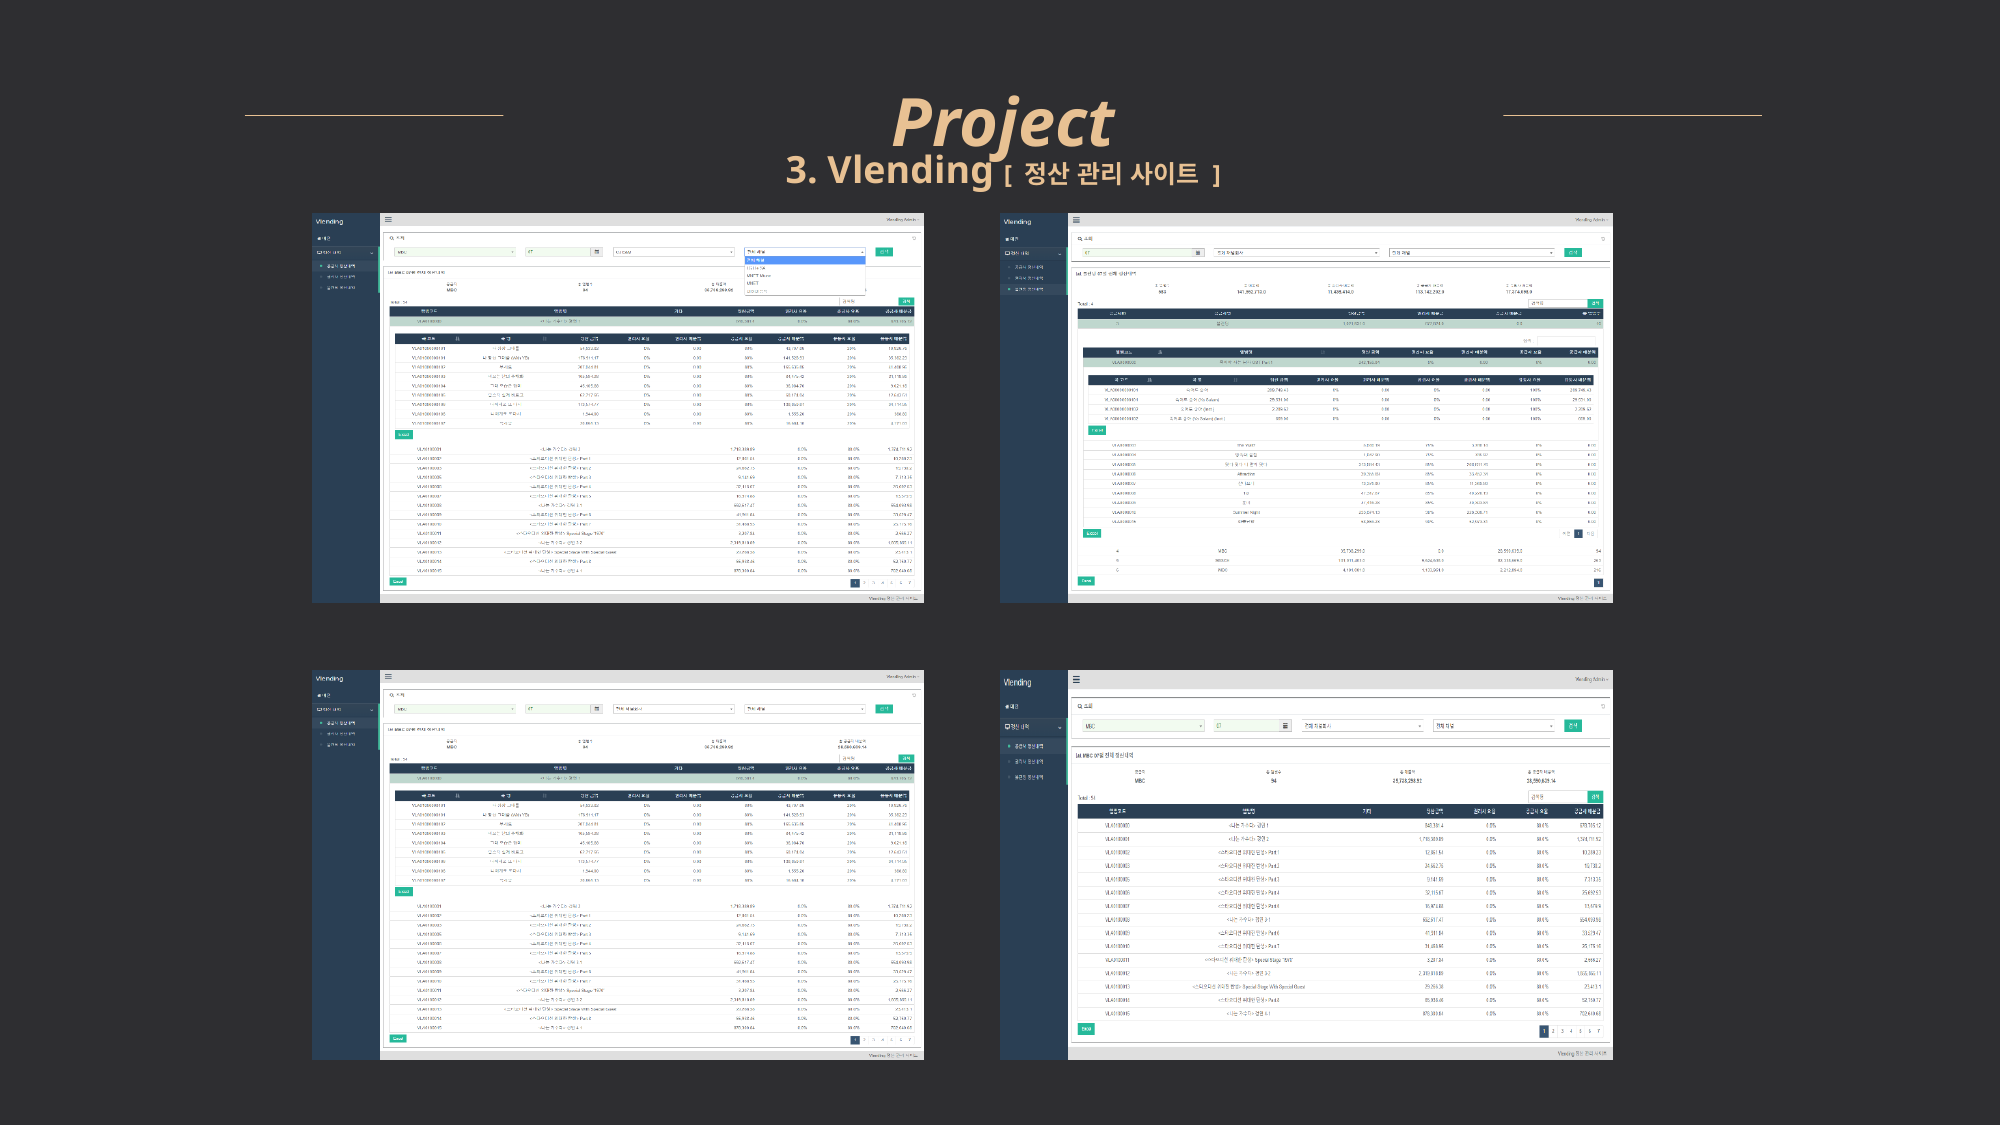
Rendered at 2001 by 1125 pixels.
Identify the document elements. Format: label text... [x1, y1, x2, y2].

text_box Project [503, 32, 1504, 115]
picture [1000, 670, 1613, 1060]
picture [312, 213, 924, 603]
text_box 3. Vlending [ 정산 관리 사이트 ] [770, 138, 1236, 199]
text_box Project [503, 116, 1504, 168]
picture [1000, 213, 1613, 603]
picture [312, 670, 924, 1060]
